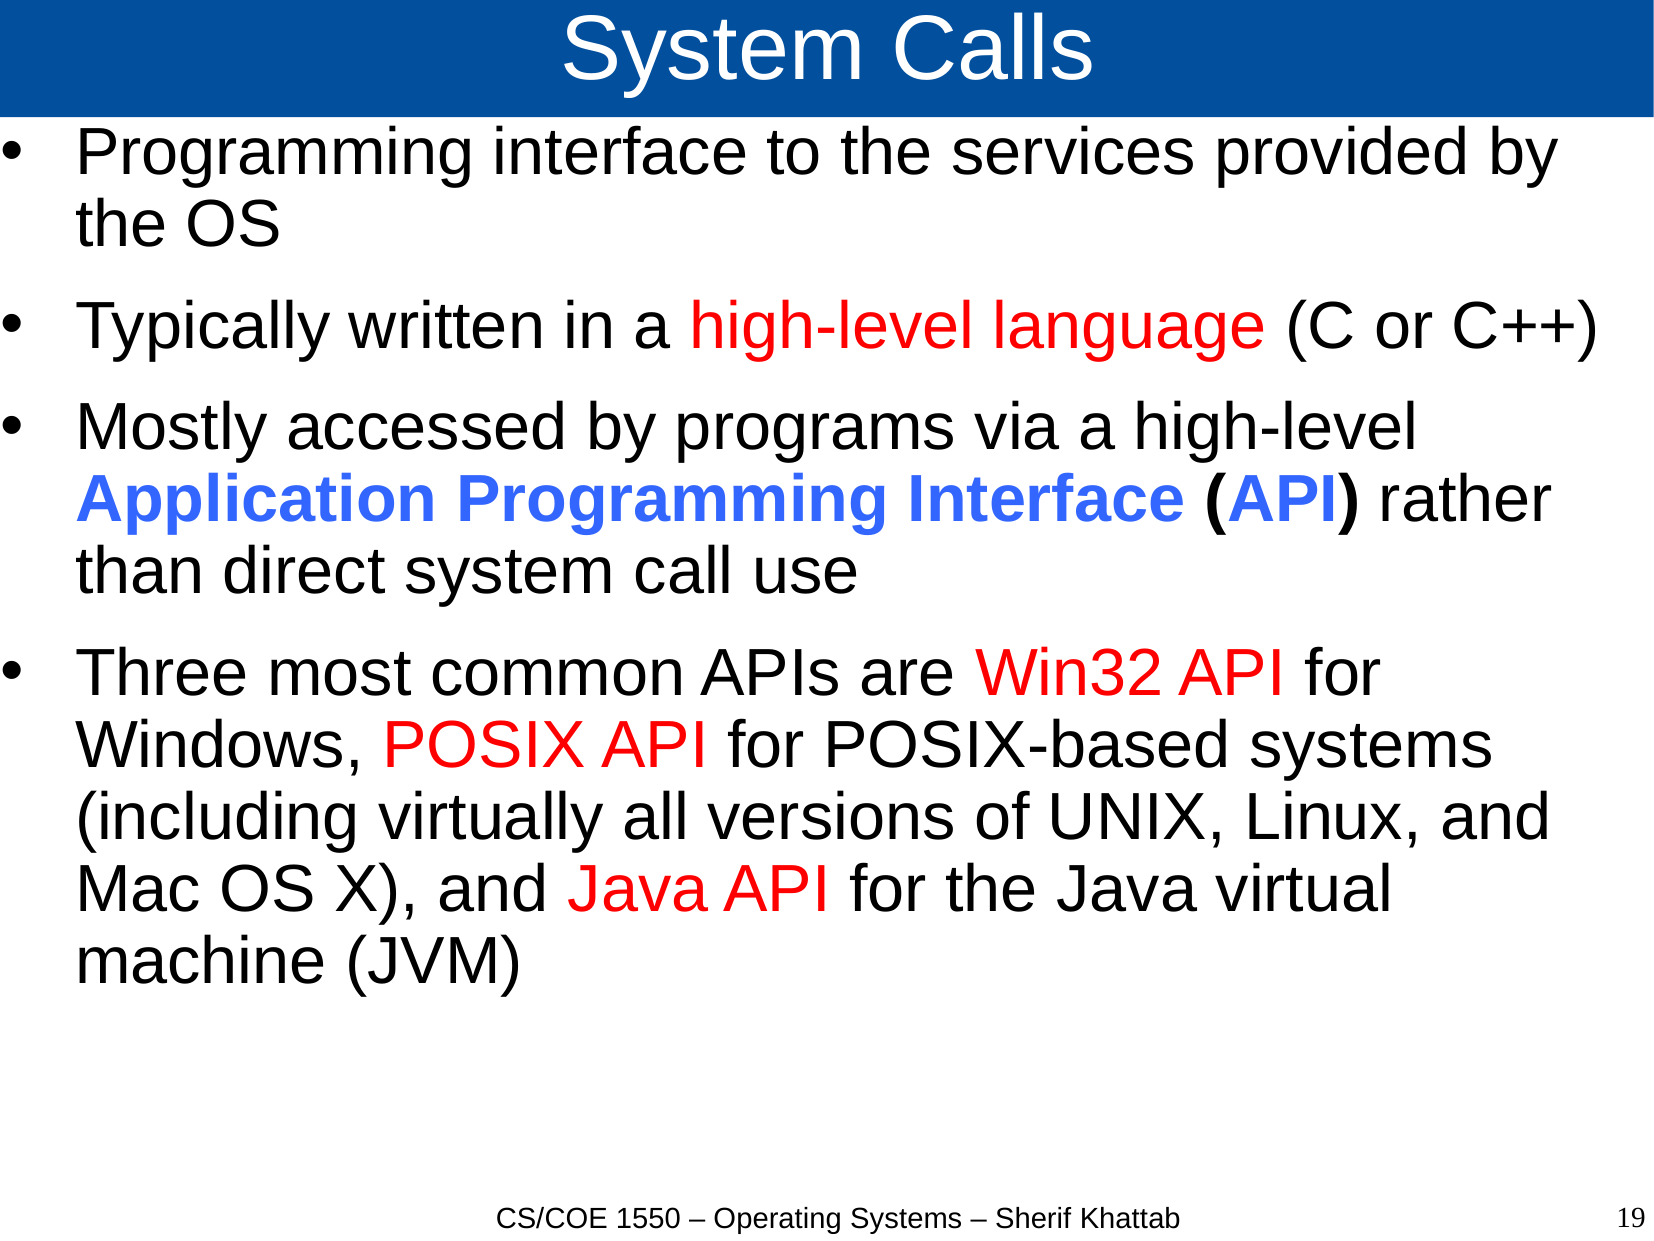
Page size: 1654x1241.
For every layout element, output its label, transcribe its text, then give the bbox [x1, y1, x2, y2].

footer CS/COE 1550 – Operating Systems – Sherif Khattab [460, 1201, 1217, 1241]
slide_number 19 [1265, 1200, 1647, 1241]
list Programming interface to the services provided by the OS Typically written in a high-level language (C or C++) Mostly accessed by programs via a high-level Application Programming Interface (API) rather than direct system call use Three most common APIs are Win32 API for Windows, POSIX API for POSIX-based systems (including virtually all versions of UNIX, Linux, and Mac OS X), and Java API for the Java virtual machine (JVM) [0, 117, 1654, 1195]
title System Calls [0, 0, 1654, 117]
